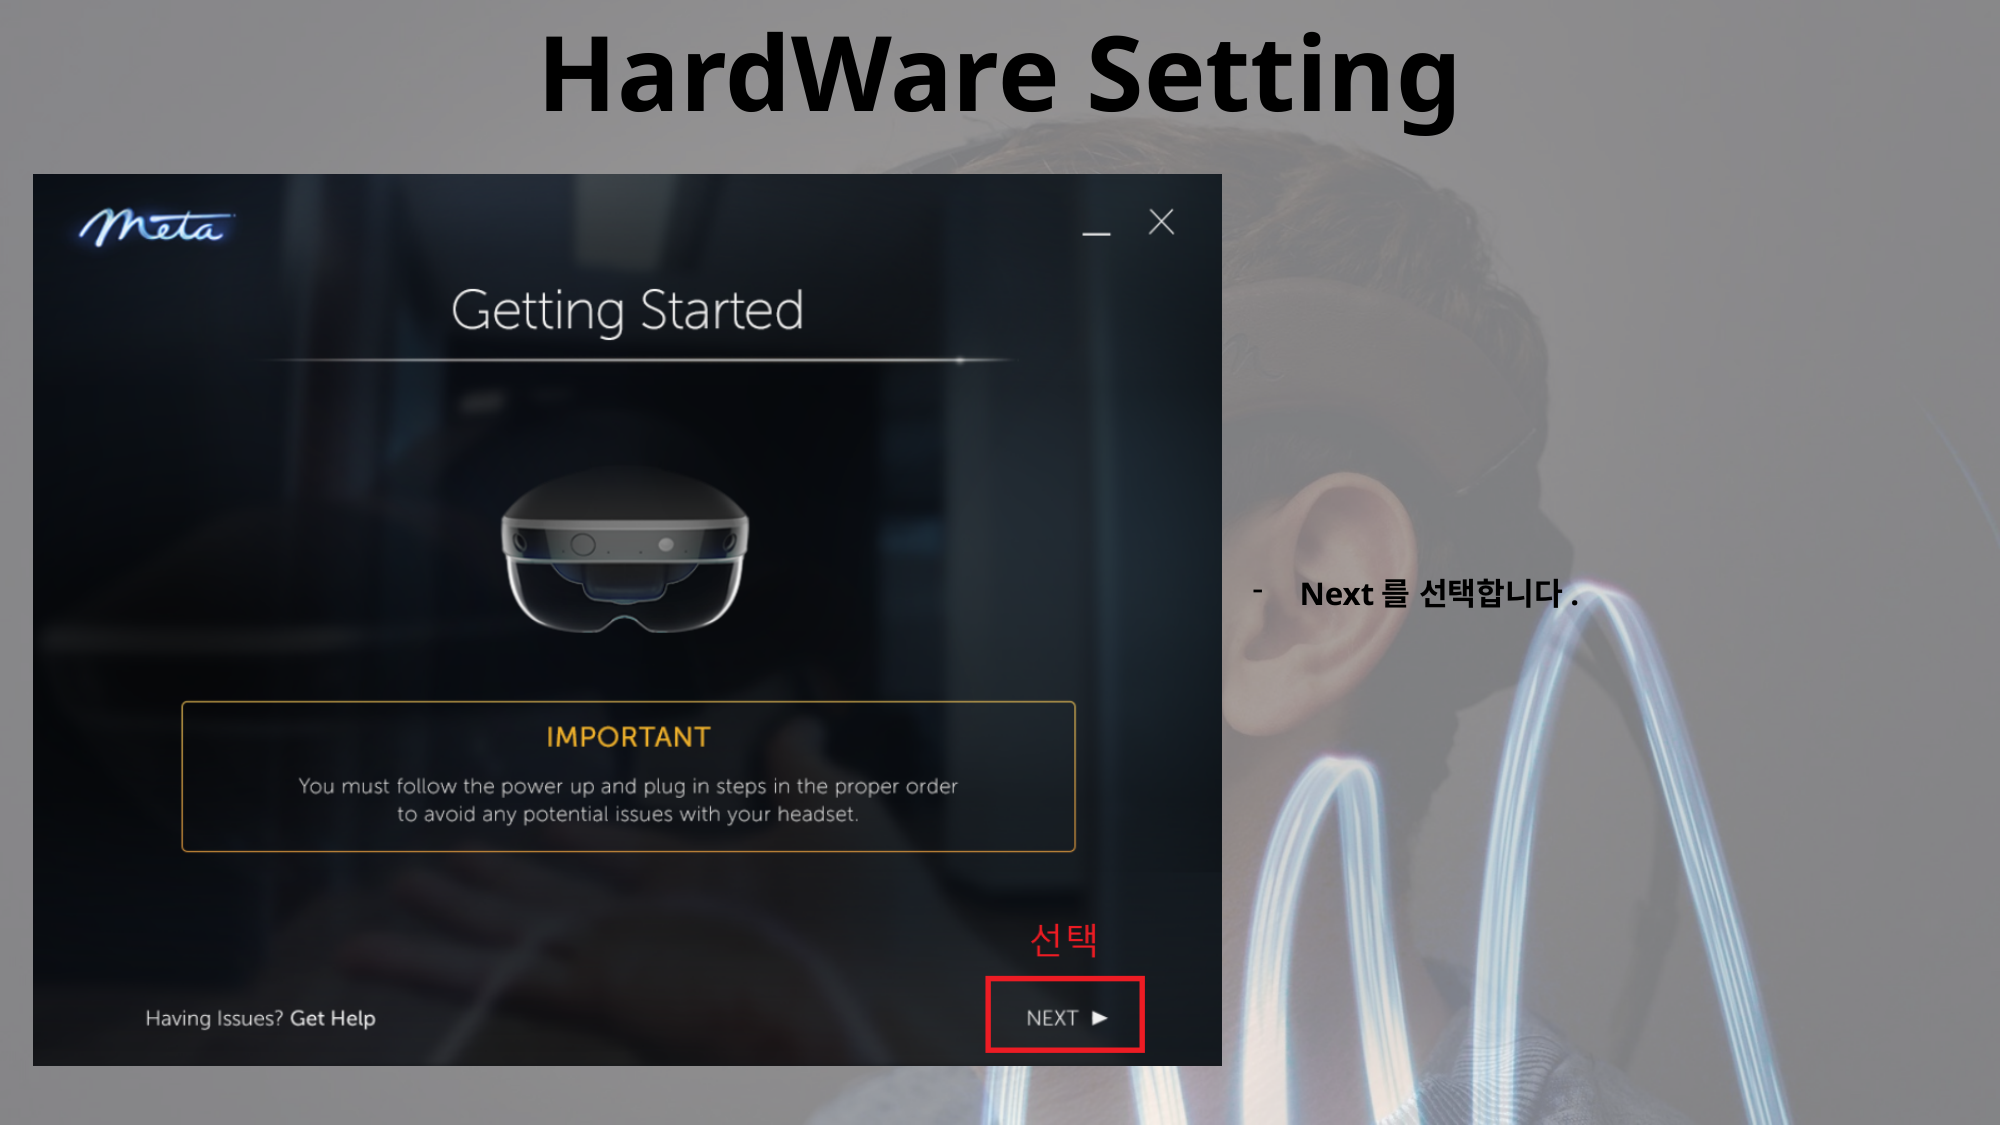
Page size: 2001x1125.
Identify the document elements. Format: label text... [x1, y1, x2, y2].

text_box Next를 선택합니다. [1237, 566, 2000, 620]
text_box HardWare Setting [0, 0, 2000, 140]
picture [33, 174, 1222, 1066]
